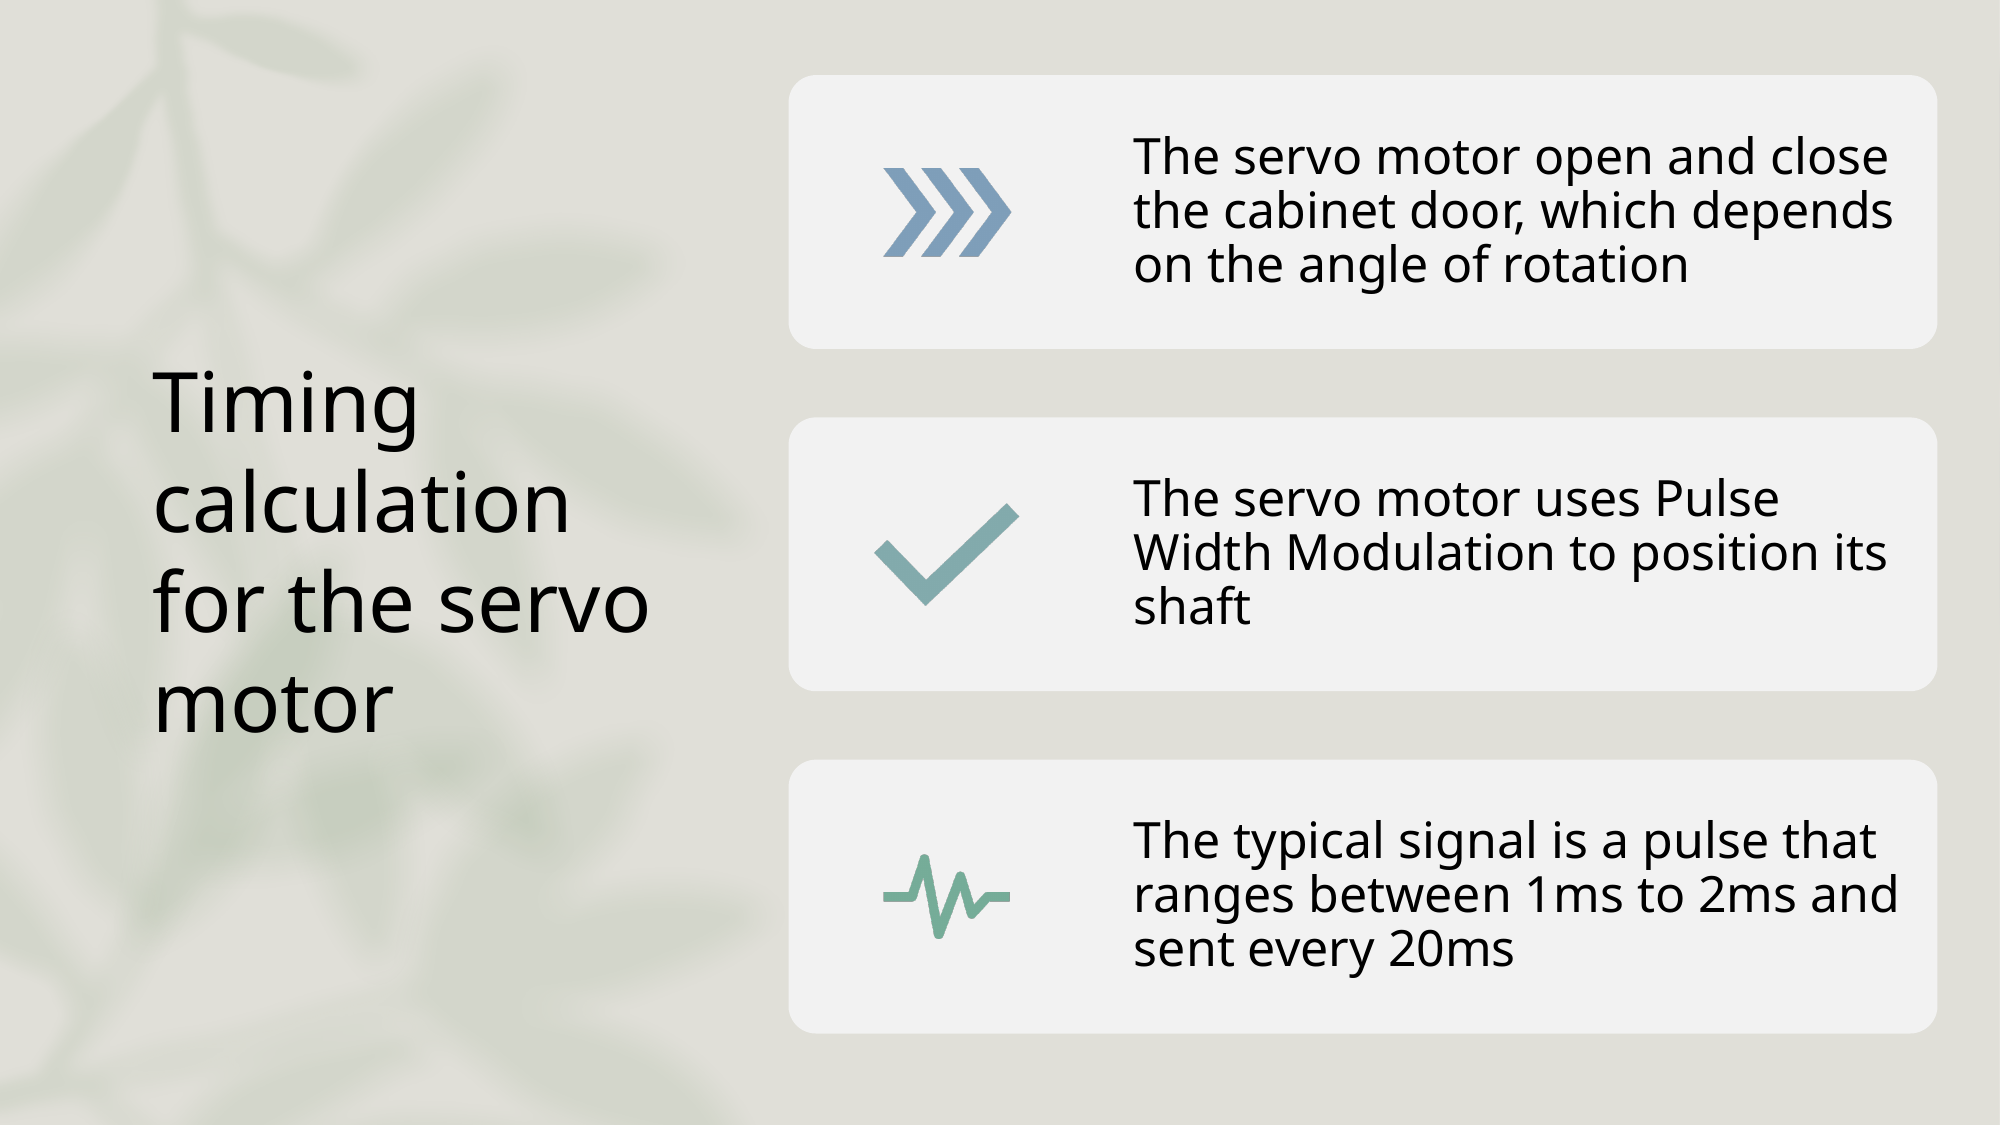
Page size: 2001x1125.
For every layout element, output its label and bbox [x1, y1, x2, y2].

list [788, 74, 1938, 1034]
text_box [0, 0, 860, 1125]
text_box [860, 0, 2000, 1125]
